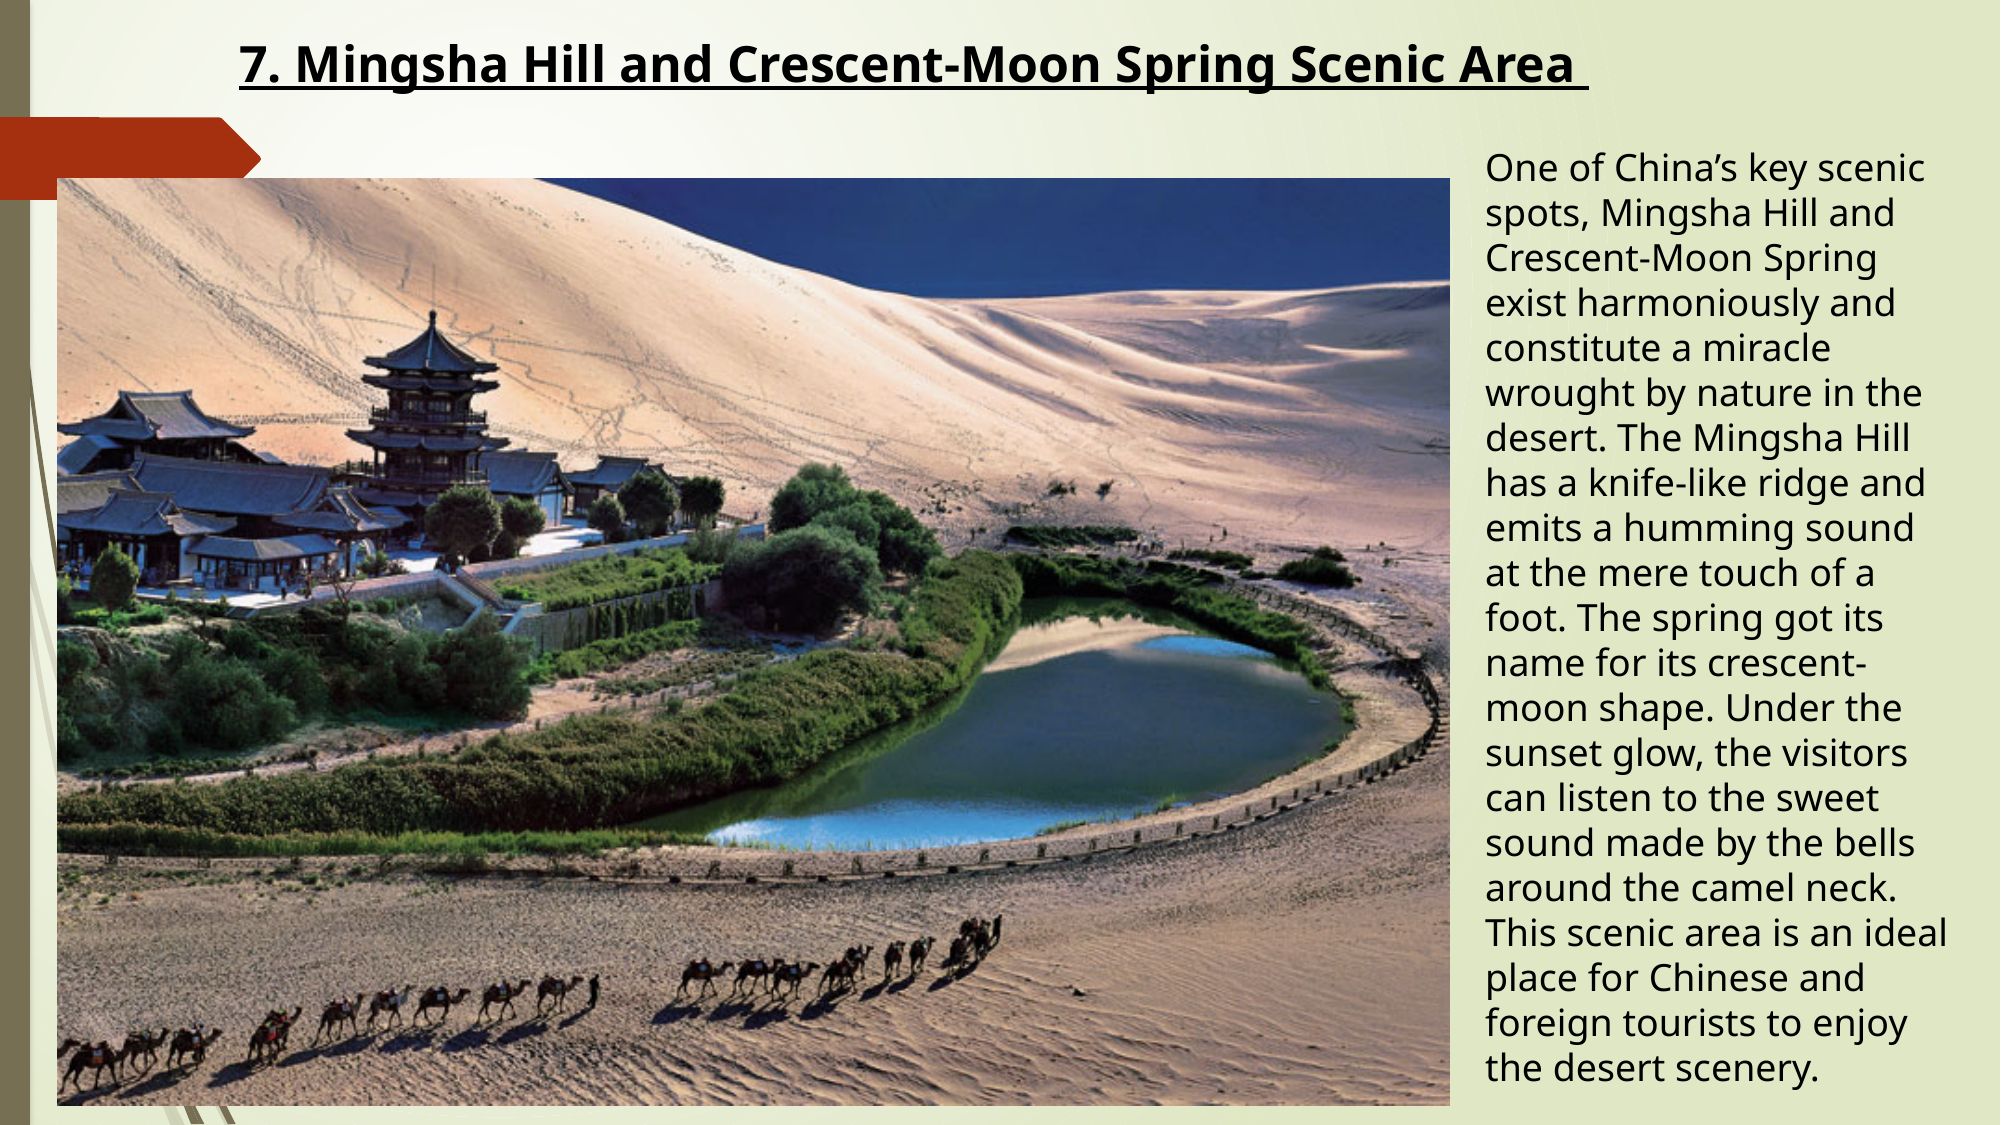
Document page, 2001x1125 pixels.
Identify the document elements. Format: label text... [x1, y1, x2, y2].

text_box 7. Mingsha Hill and Crescent-Moon Spring Scenic Area [224, 24, 1619, 100]
picture [57, 178, 1450, 1107]
text_box One of China’s key scenic spots, Mingsha Hill and Crescent-Moon Spring exist harmoniously and constitute a miracle wrought by nature in the desert. The Mingsha Hill has a knife-like ridge and emits a humming sound at the mere touch of a foot. The spring got its name for its crescent-moon shape. Under the sunset glow, the visitors can listen to the sweet sound made by the bells around the camel neck. This scenic area is an ideal place for Chinese and foreign tourists to enjoy the desert scenery. [1470, 136, 1969, 1097]
